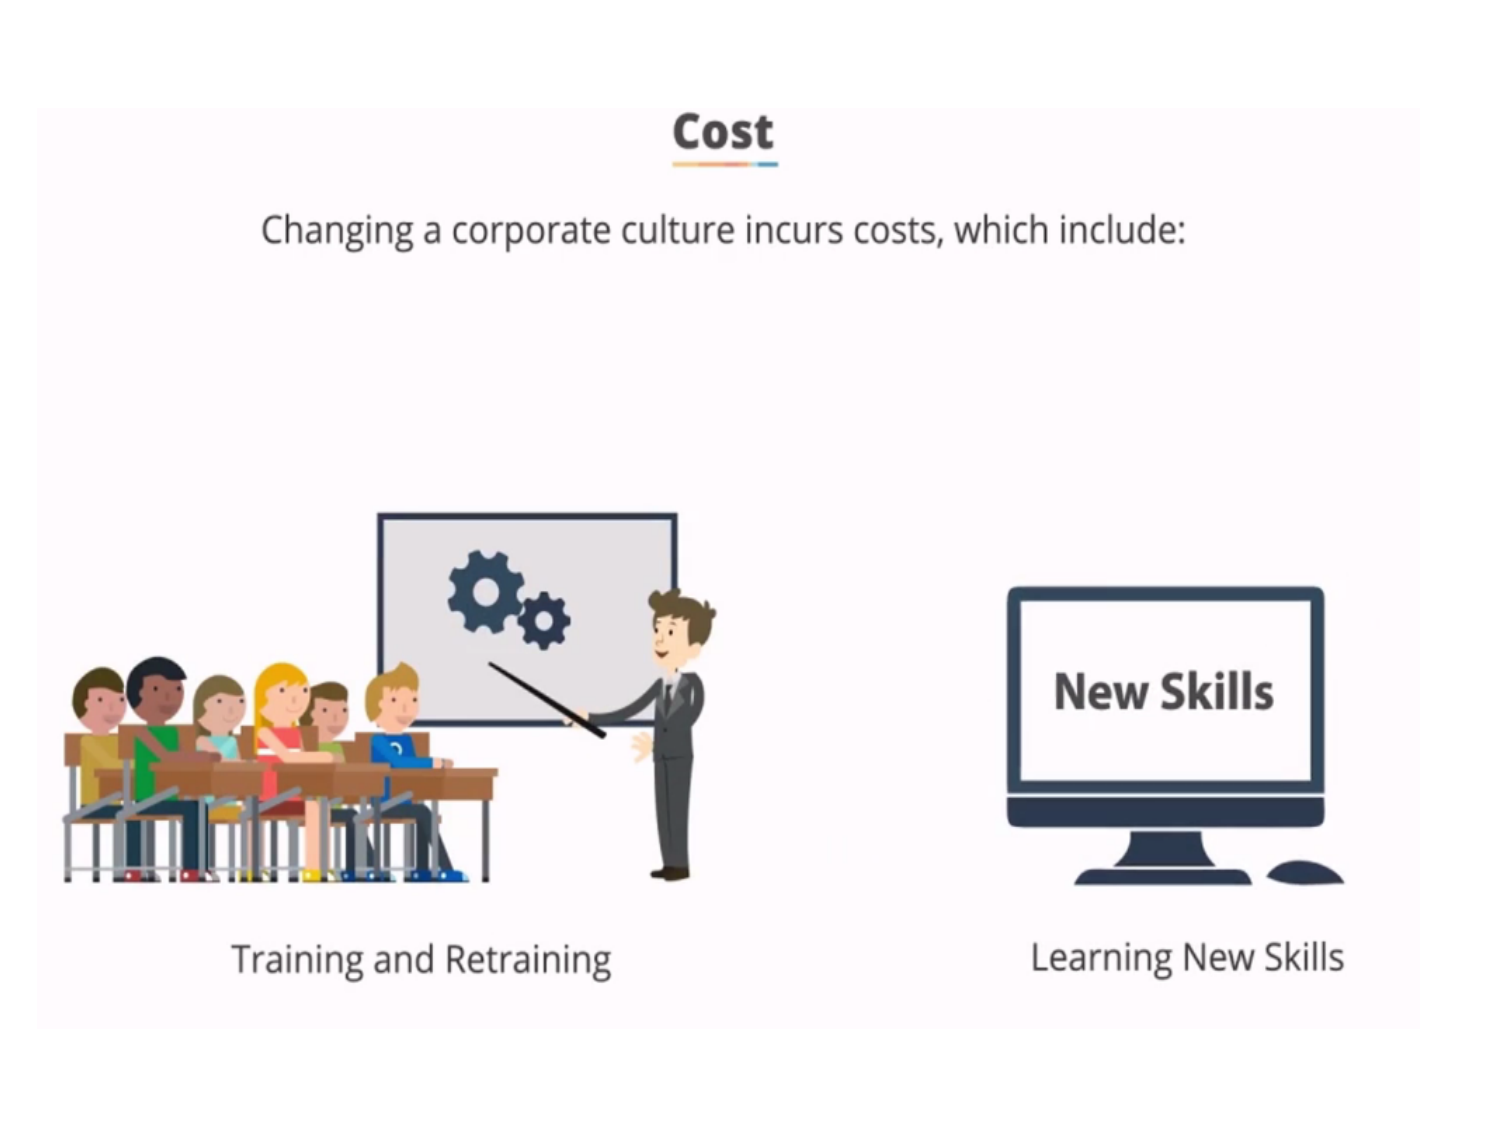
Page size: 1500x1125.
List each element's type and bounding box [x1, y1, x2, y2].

picture [37, 107, 1420, 1029]
